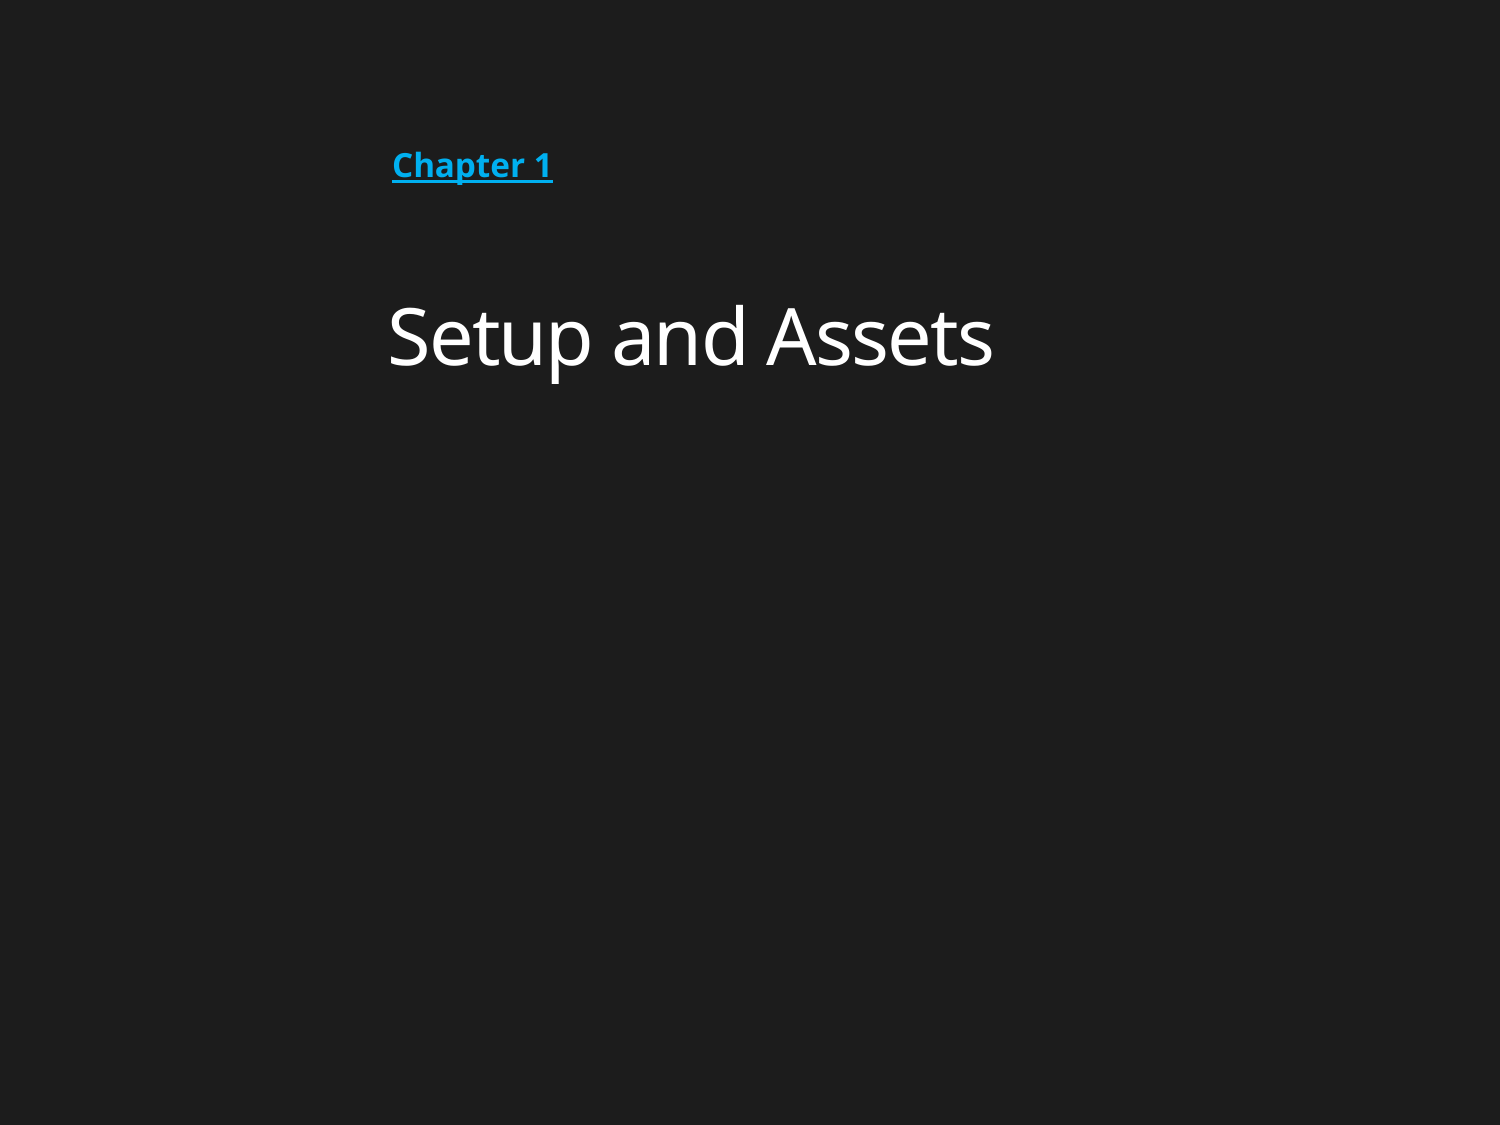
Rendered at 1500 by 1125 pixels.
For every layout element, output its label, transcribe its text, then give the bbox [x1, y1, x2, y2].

text_box Chapter 1 [377, 137, 921, 192]
title Setup and Assets [372, 213, 1447, 455]
